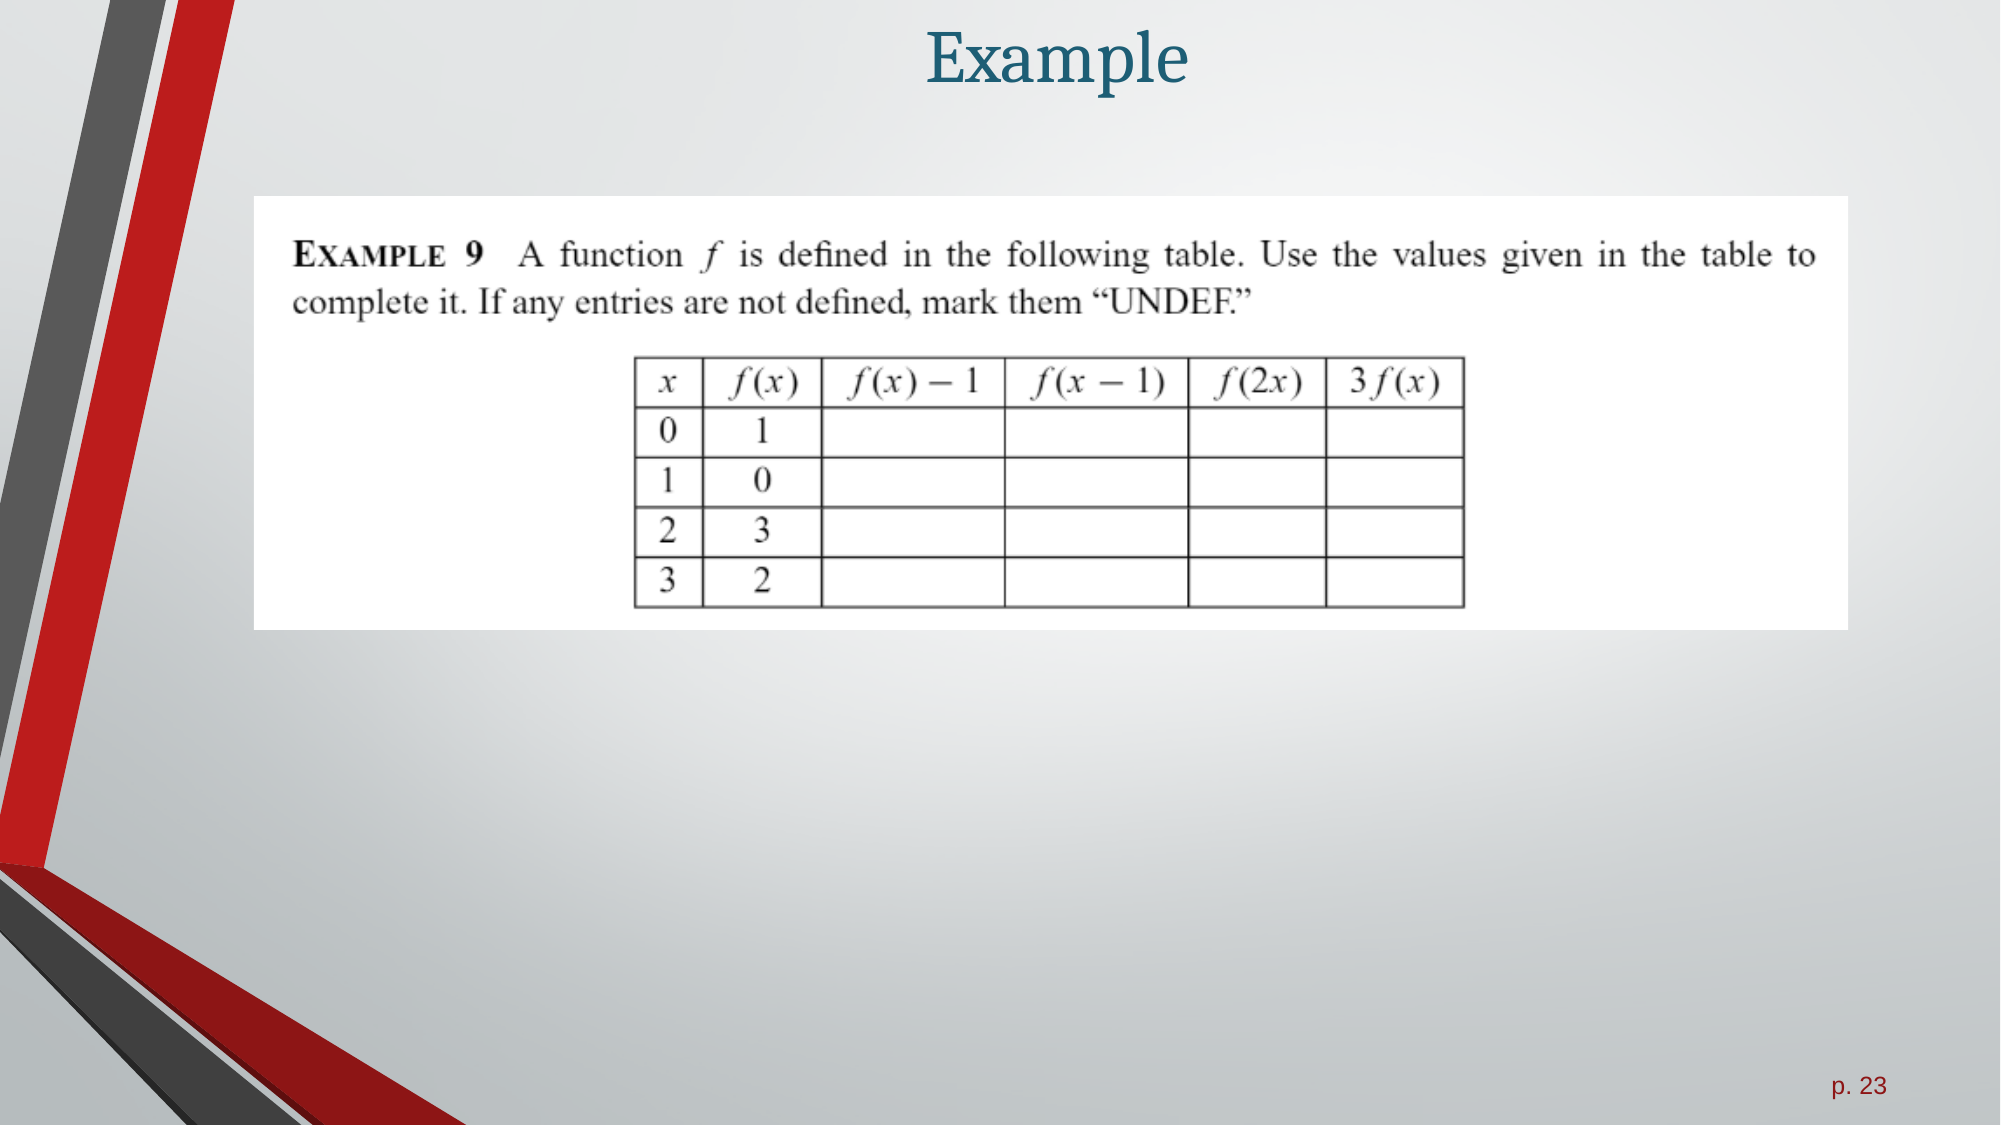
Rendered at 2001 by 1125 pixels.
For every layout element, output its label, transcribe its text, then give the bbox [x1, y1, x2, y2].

title Example [214, 0, 1900, 105]
picture [253, 196, 1849, 630]
